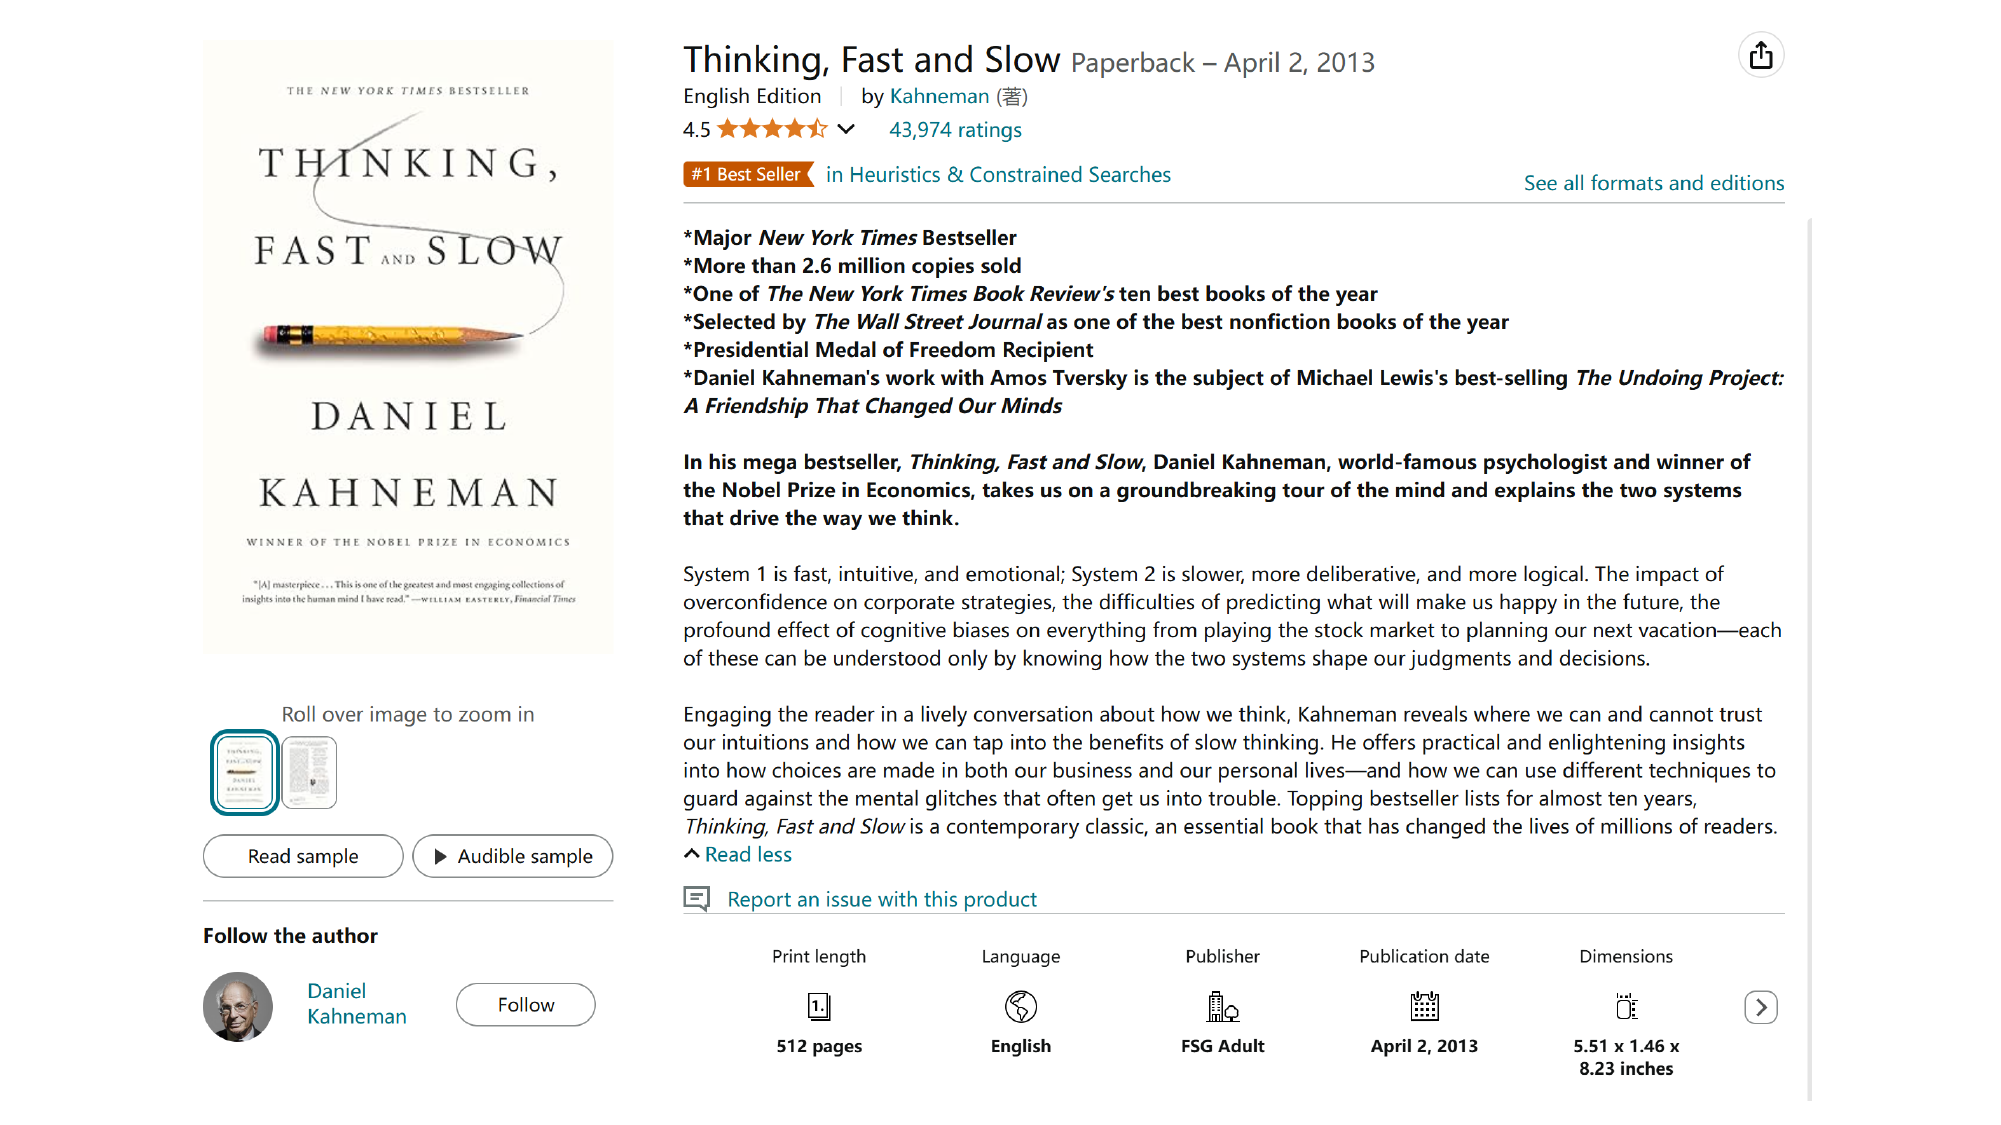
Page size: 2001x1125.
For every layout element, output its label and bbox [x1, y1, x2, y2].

picture [173, 23, 1813, 1102]
